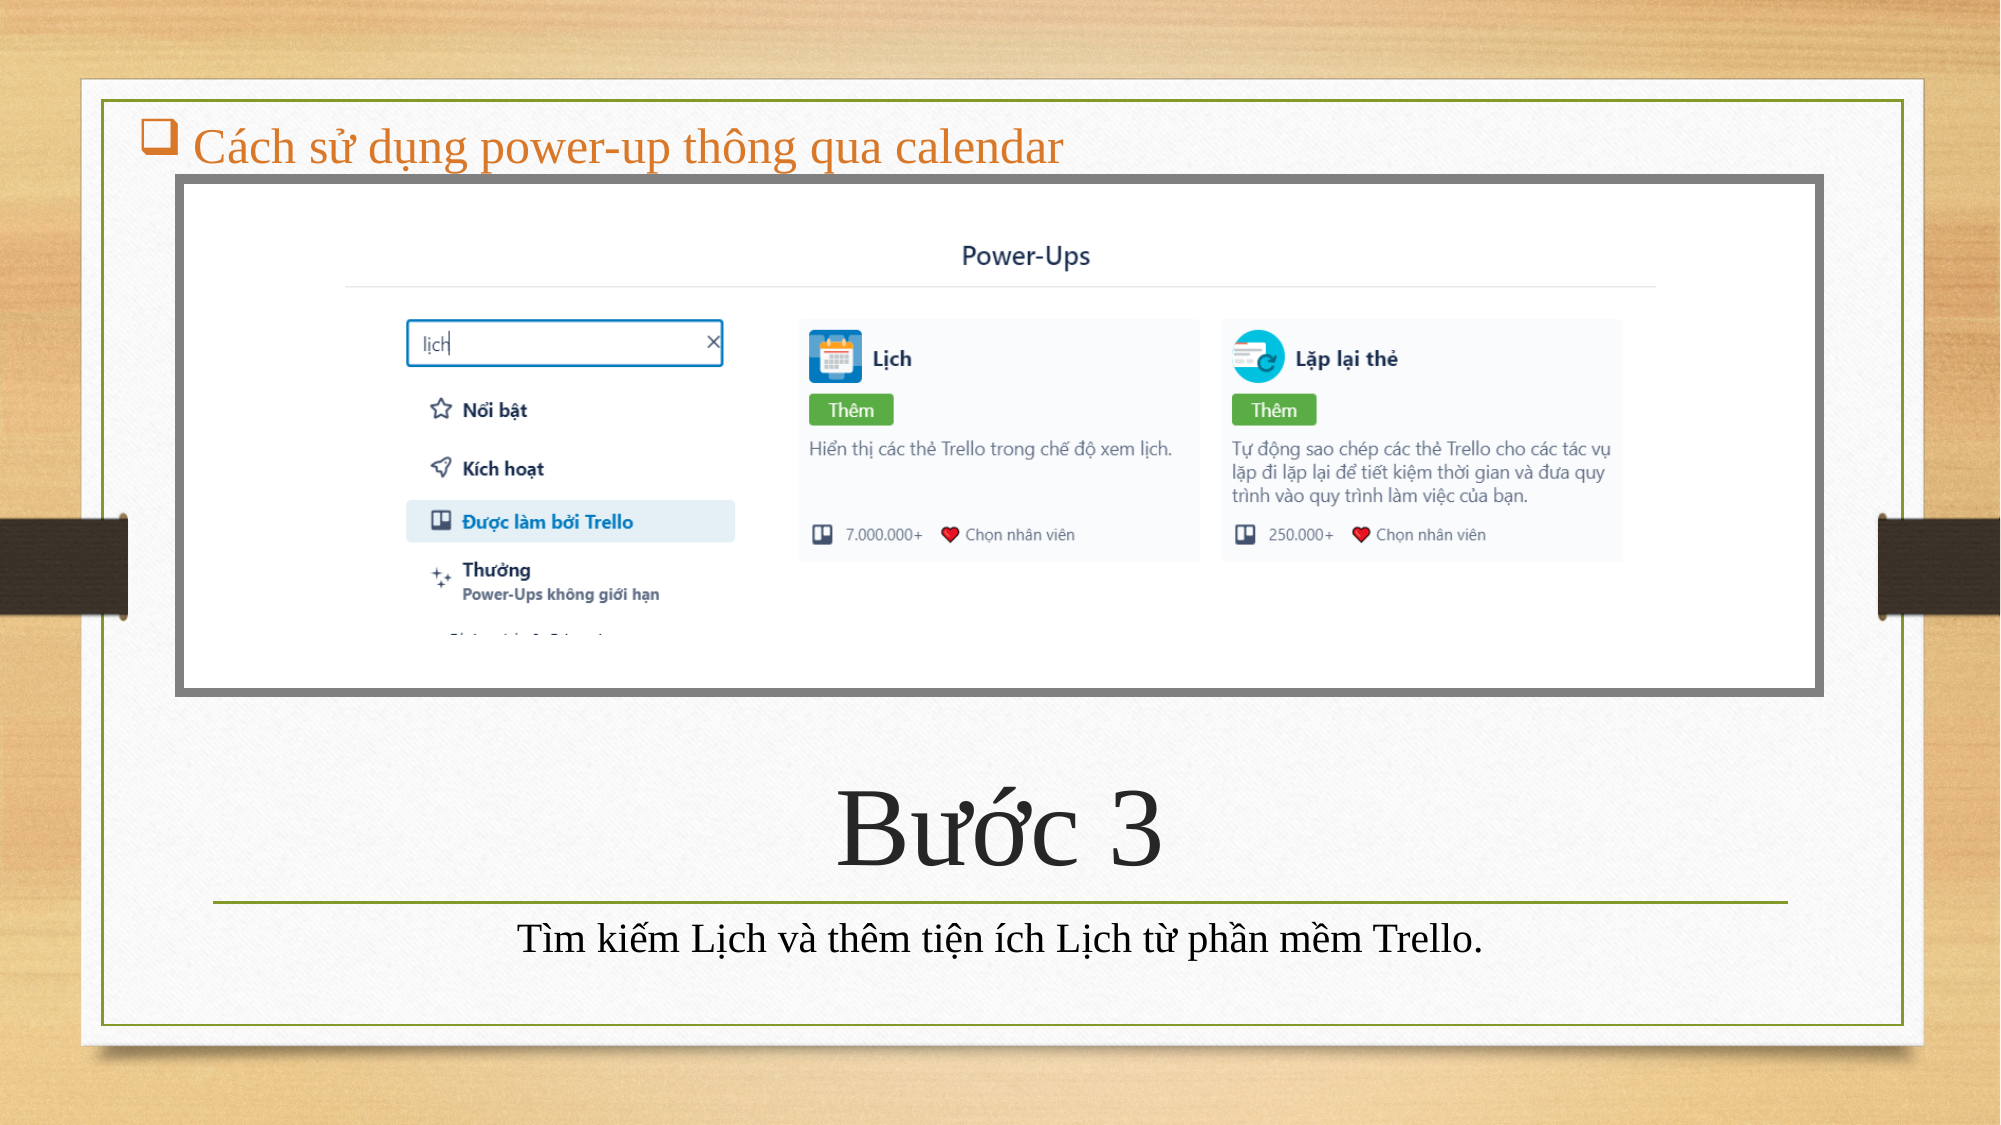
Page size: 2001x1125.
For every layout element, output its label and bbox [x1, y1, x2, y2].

text_box [0, 0, 2000, 1125]
list [345, 230, 1656, 635]
